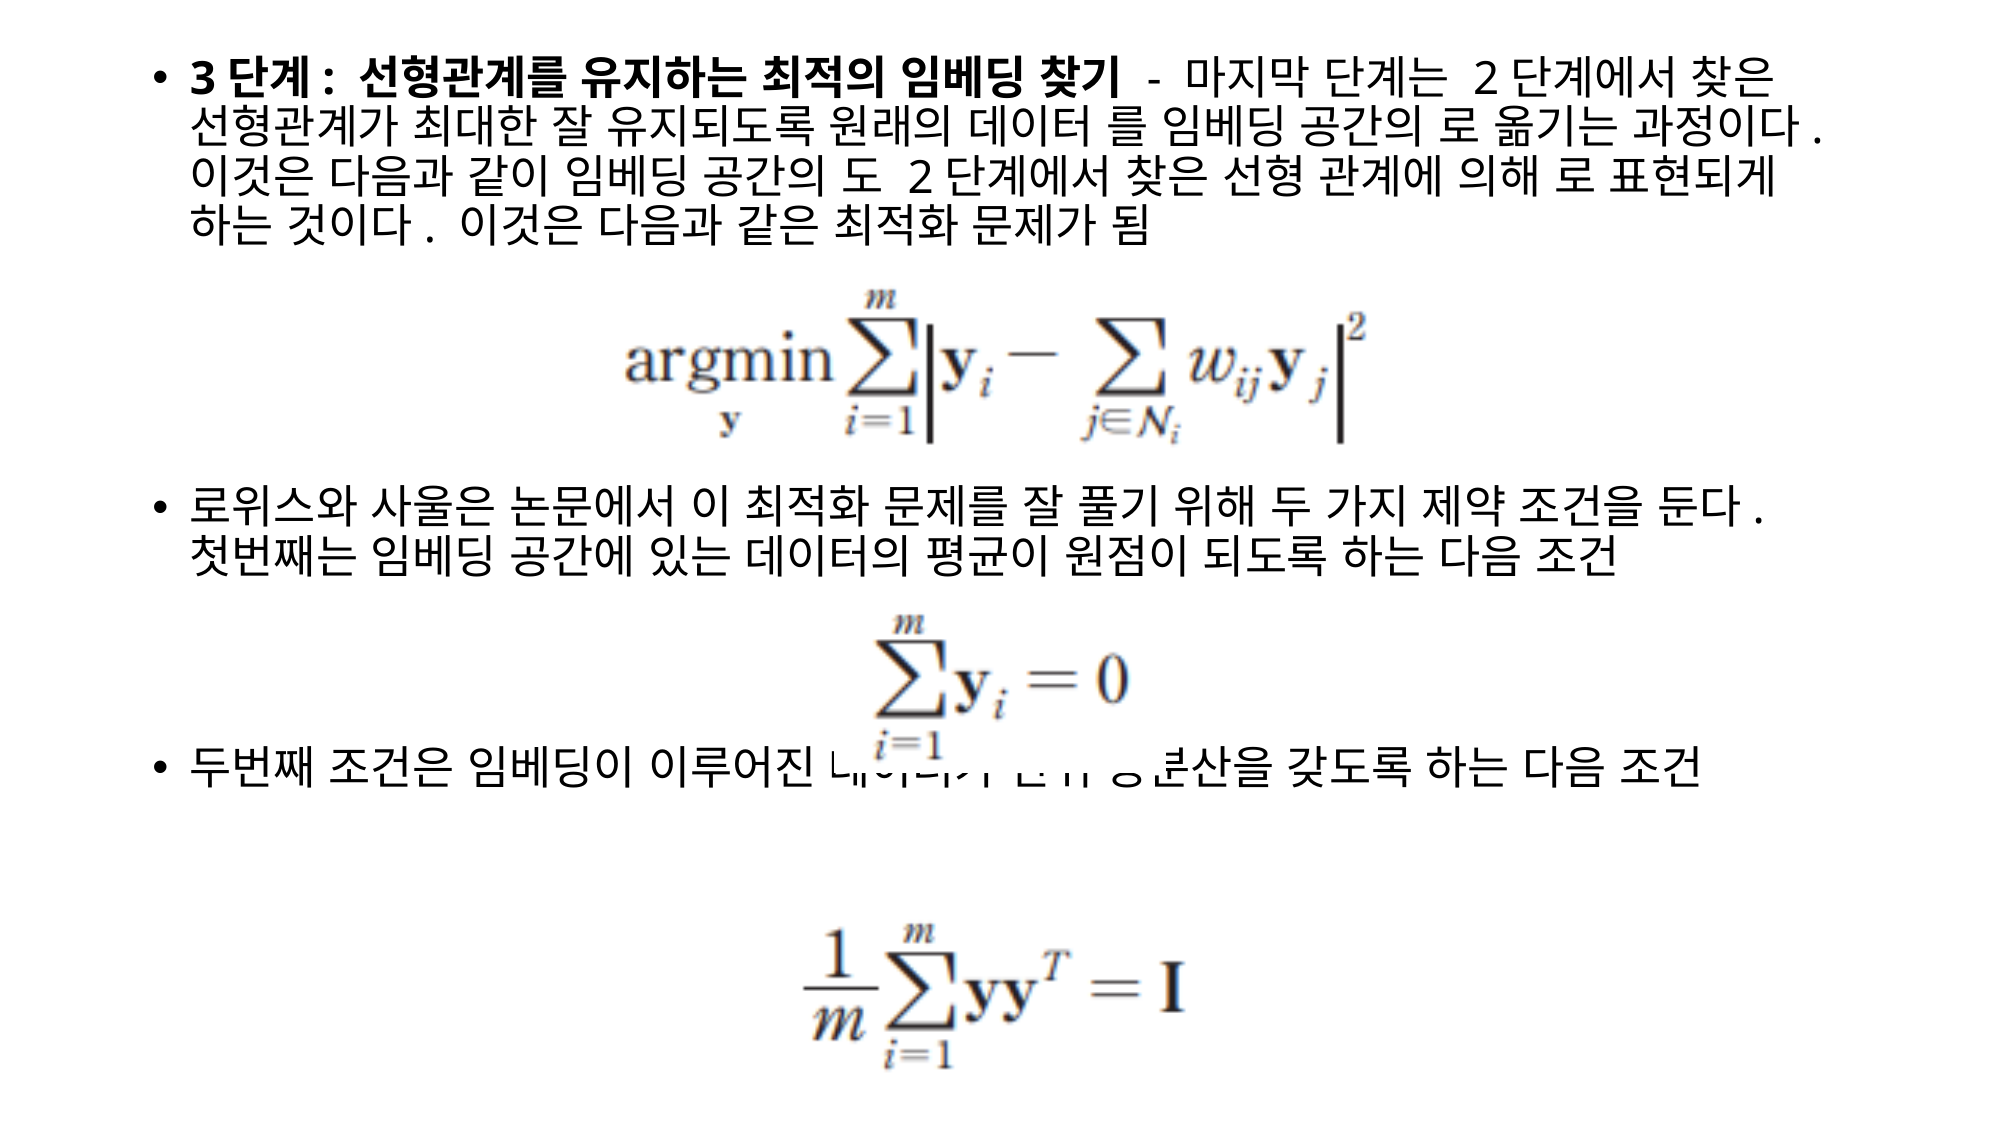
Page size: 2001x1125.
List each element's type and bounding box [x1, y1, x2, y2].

picture [599, 272, 1401, 473]
picture [789, 903, 1211, 1101]
picture [834, 590, 1166, 773]
